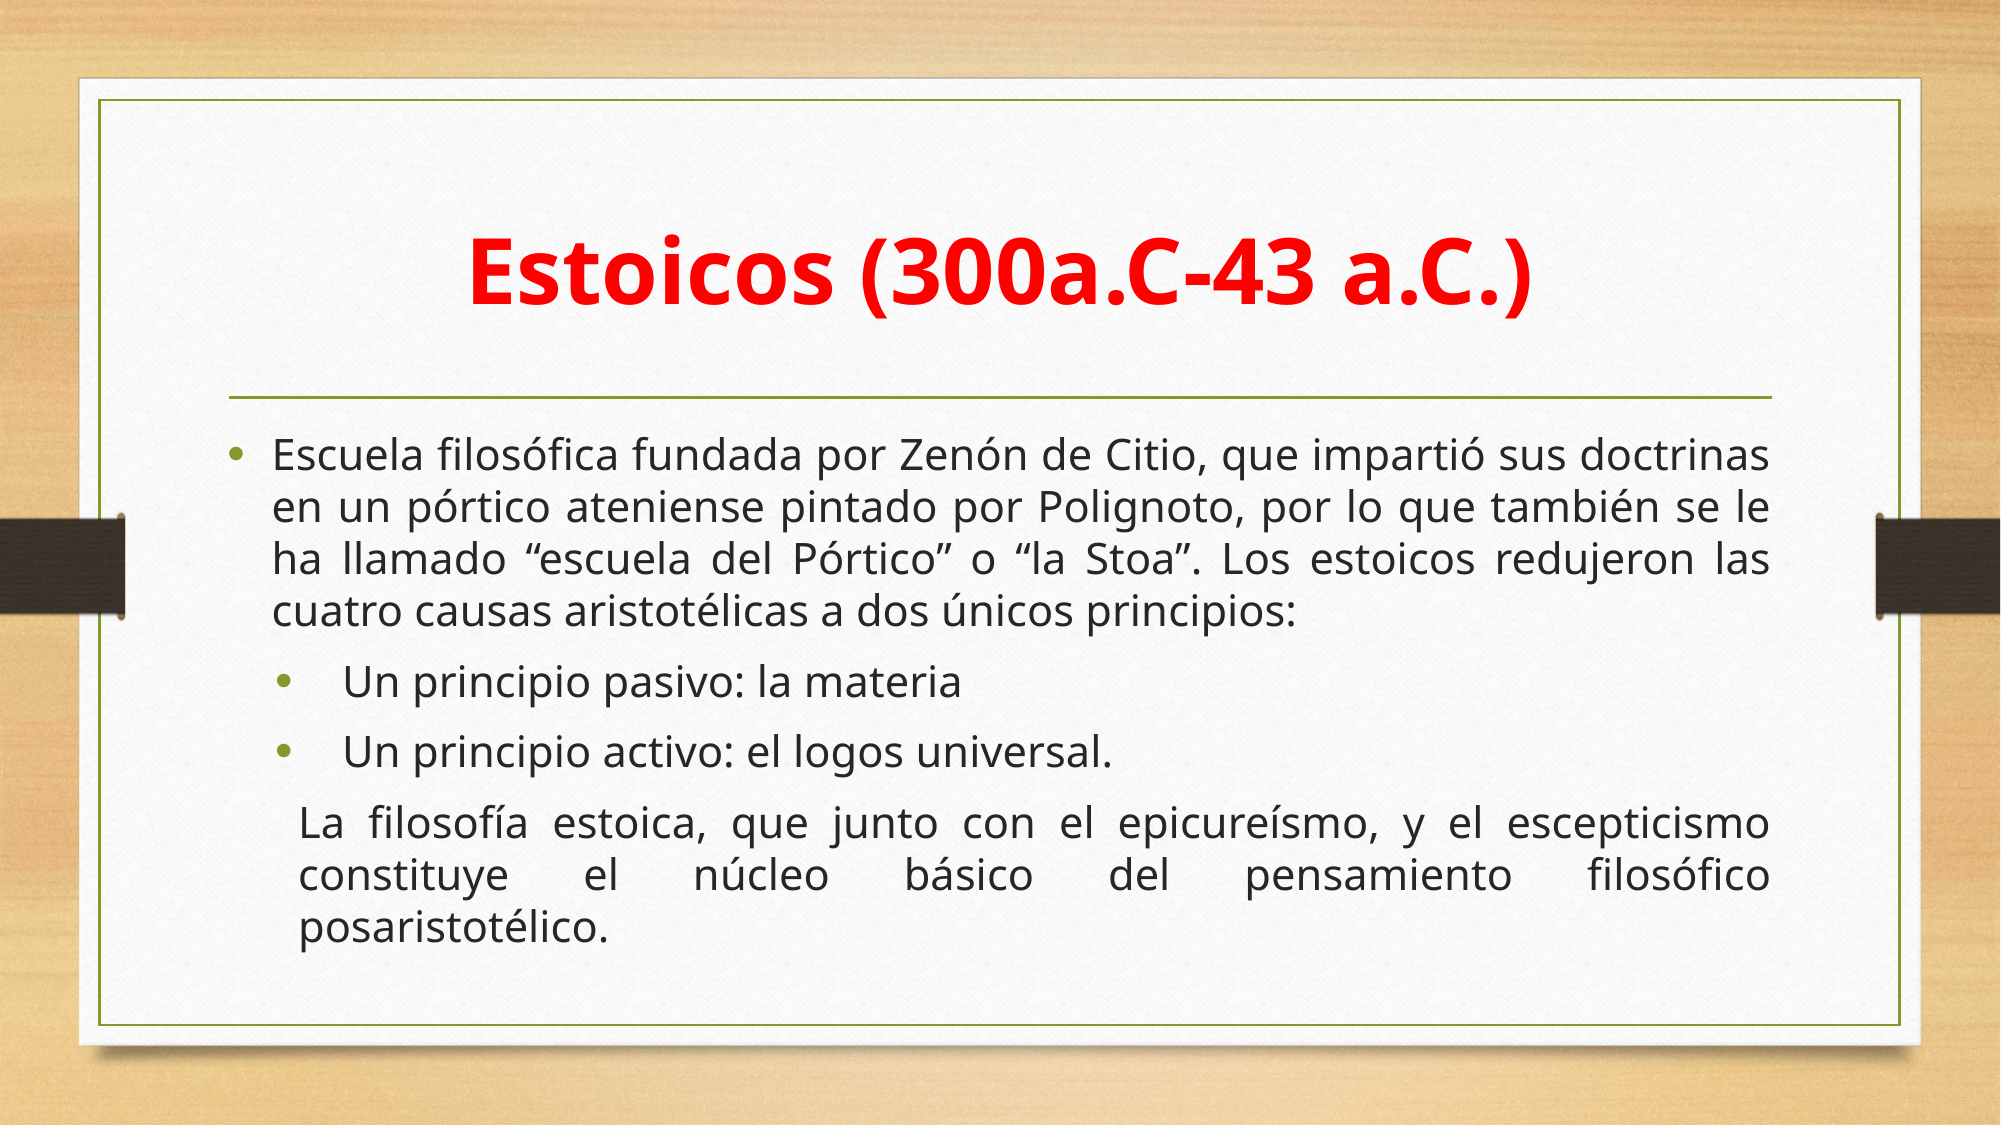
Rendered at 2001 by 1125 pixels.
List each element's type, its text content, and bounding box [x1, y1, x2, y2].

title Estoicos (300a.C-43 a.C.) [212, 161, 1788, 375]
picture [0, 0, 2001, 1125]
list Escuela filosófica fundada por Zenón de Citio, que impartió sus doctrinas en un pórtico ateniense pintado por Polignoto, por lo que también se le ha llamado “escuela del Pórtico” o “la Stoa”. Los estoicos redujeron las cuatro causas aristotélicas a dos únicos principios: Un principio pasivo: la materia Un principio activo: el logos universal. La filosofía estoica, que junto con el epicureísmo, y el escepticismo constituye el núcleo básico del pensamiento filosófico posaristotélico. [212, 419, 1788, 964]
